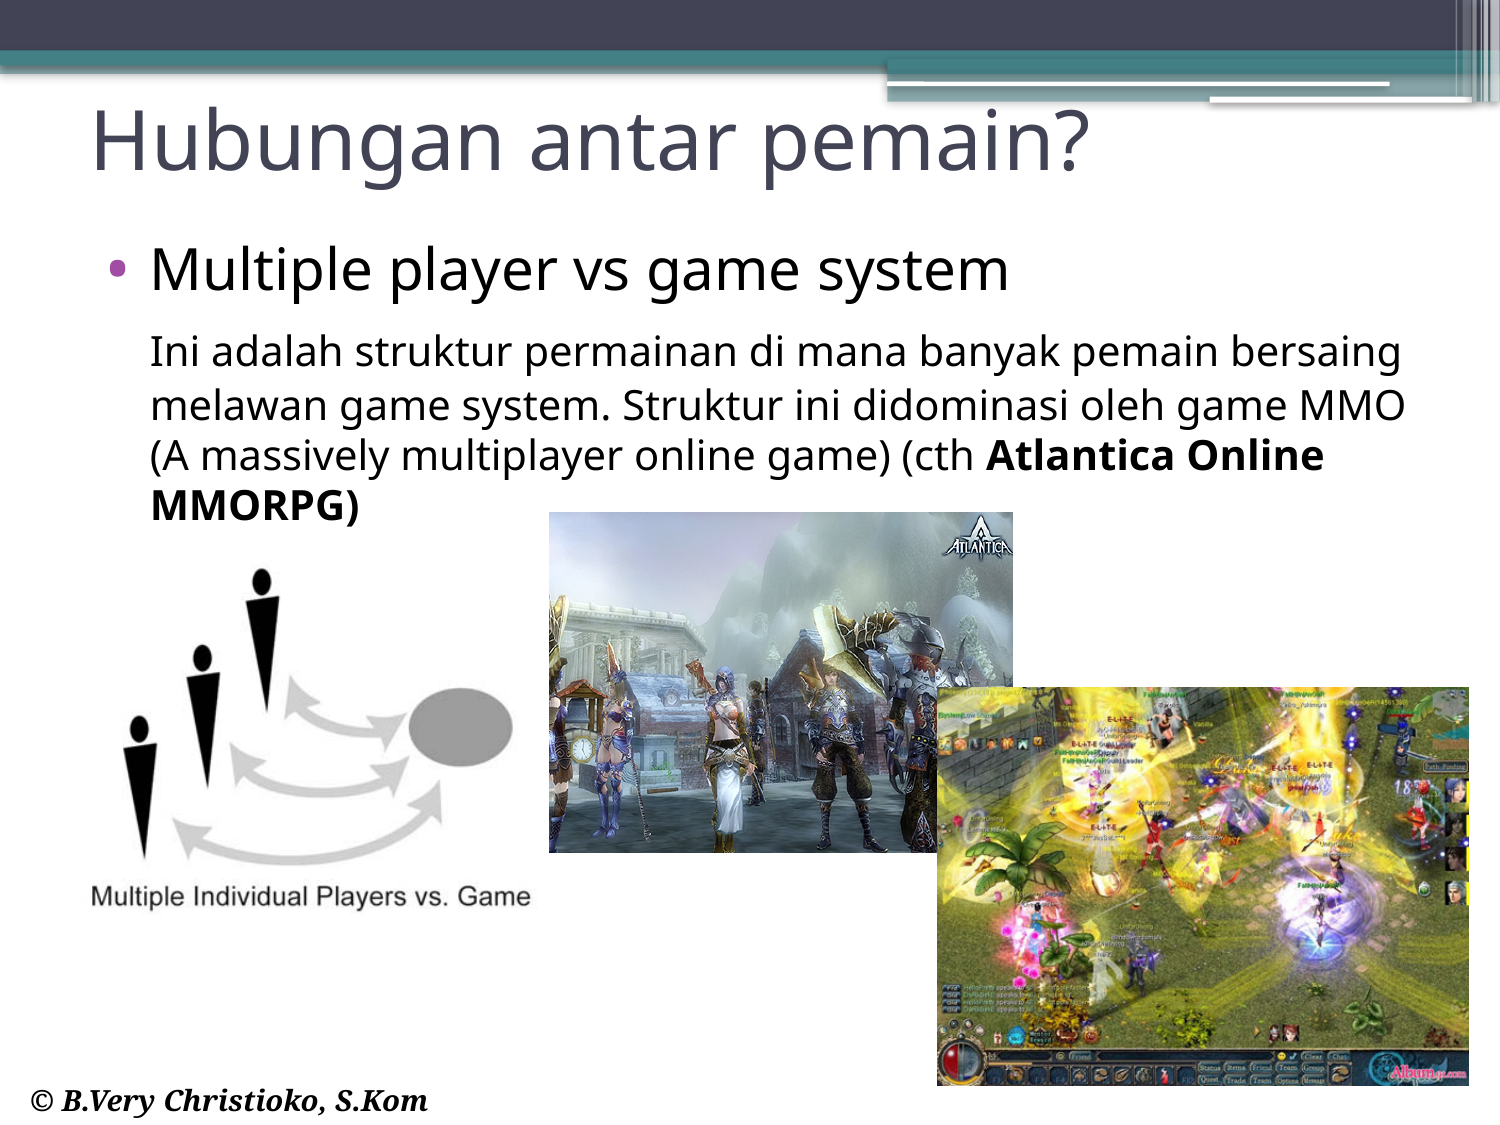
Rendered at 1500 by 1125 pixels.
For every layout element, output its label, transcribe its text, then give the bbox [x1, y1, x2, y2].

list Multiple player vs game system Ini adalah struktur permainan di mana banyak pemain bersaing melawan game system. Struktur ini didominasi oleh game MMO (A massively multiplayer online game) (cth Atlantica Online MMORPG) [75, 864, 930, 1079]
text_box © B.Very Christioko, S.Kom [15, 1074, 444, 1125]
list Multiple player vs game system Ini adalah struktur permainan di mana banyak pemain bersaing melawan game system. Struktur ini didominasi oleh game MMO (A massively multiplayer online game) (cth Atlantica Online MMORPG) [75, 224, 1425, 684]
title Hubungan antar pemain? [75, 50, 1425, 224]
picture [74, 512, 1469, 1087]
